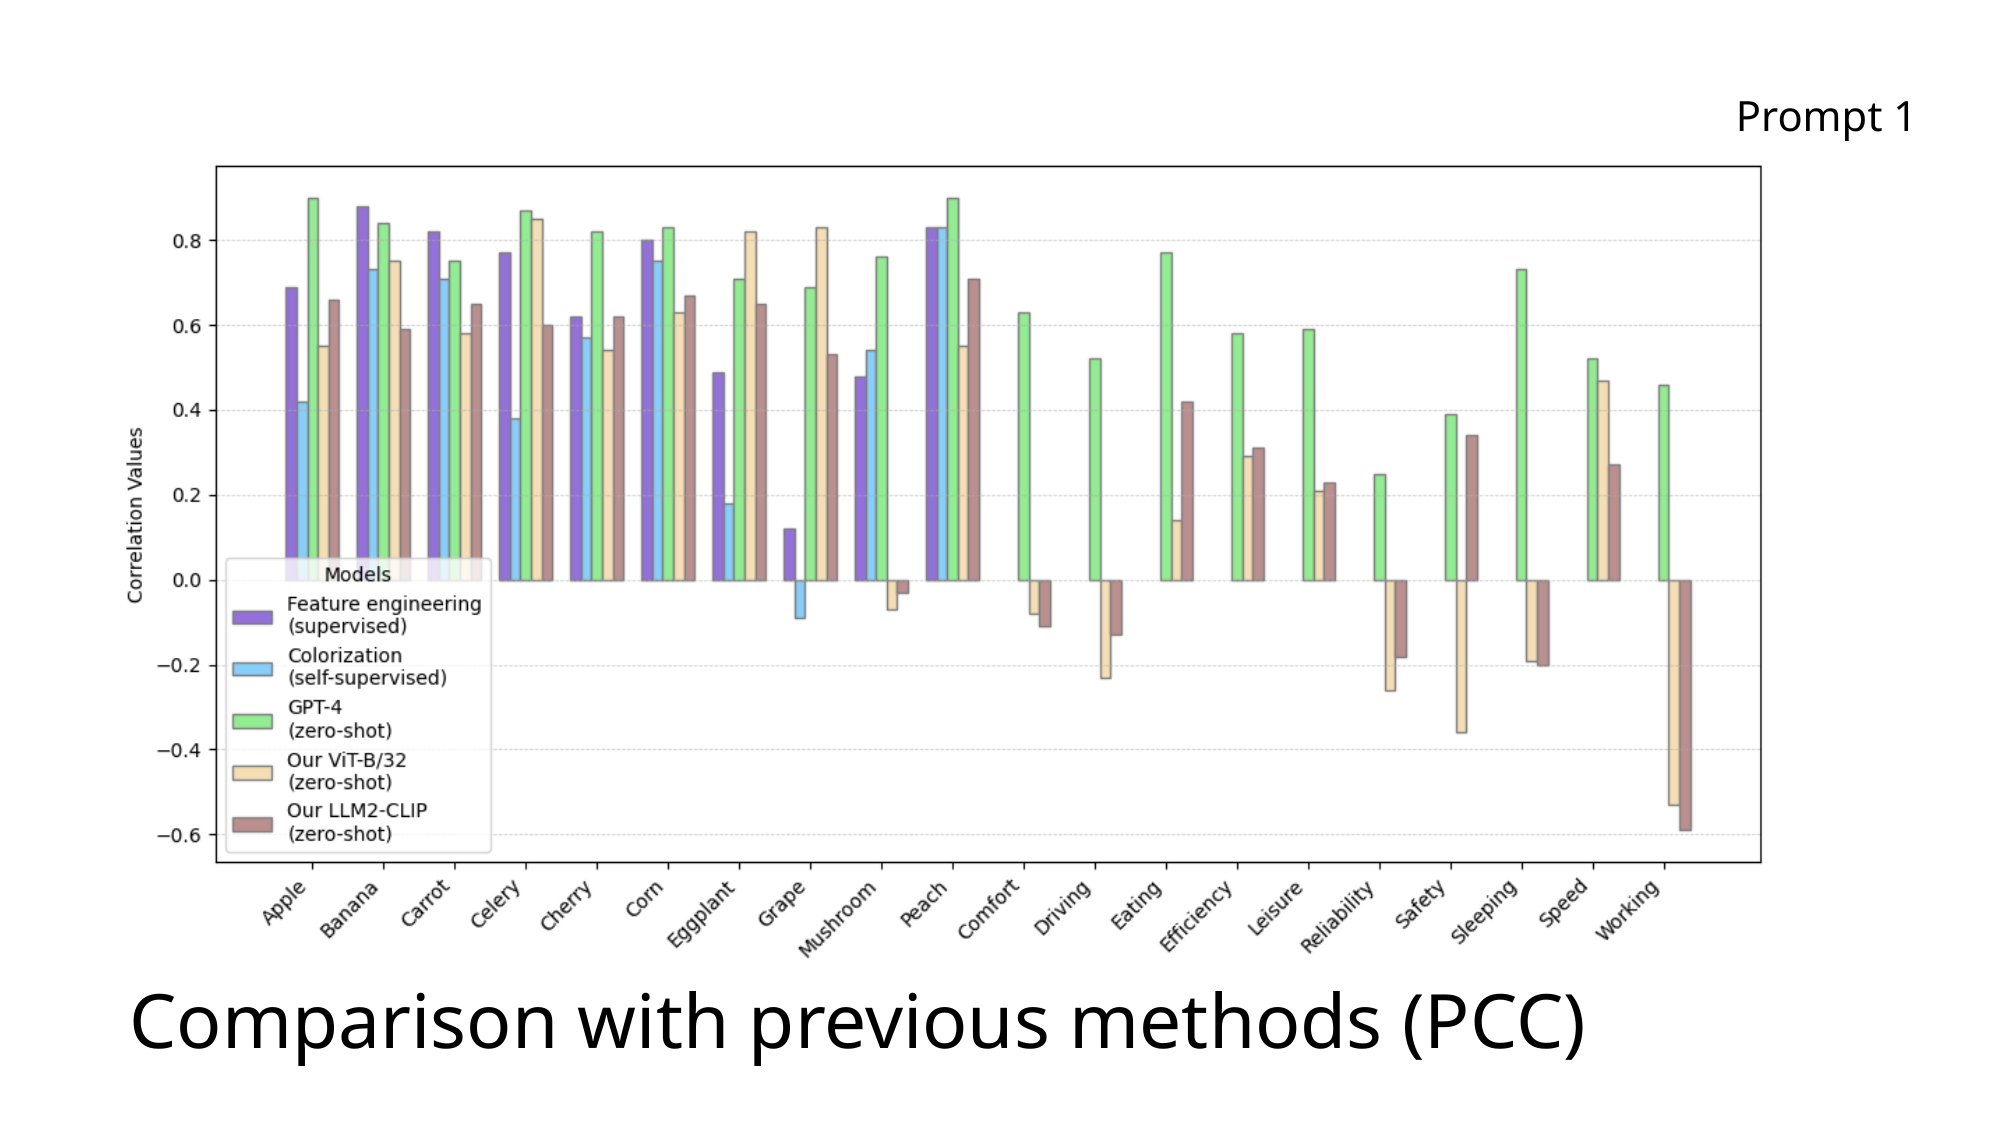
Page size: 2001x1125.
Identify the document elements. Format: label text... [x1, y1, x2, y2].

title Comparison with previous methods (PCC) [114, 976, 1773, 1074]
picture [113, 151, 1774, 976]
list Prompt 1 [1645, 88, 1962, 206]
